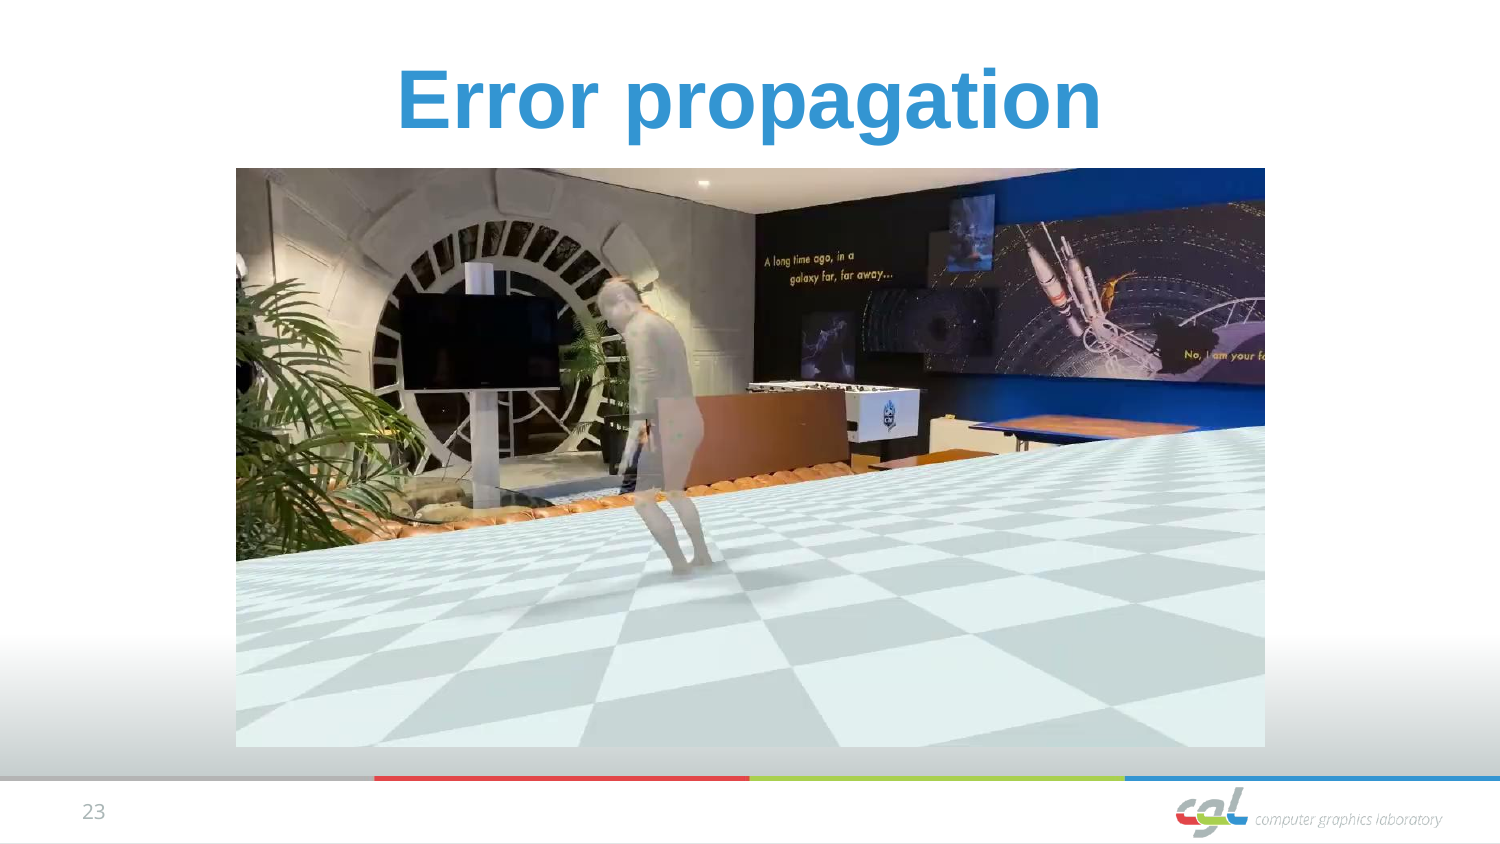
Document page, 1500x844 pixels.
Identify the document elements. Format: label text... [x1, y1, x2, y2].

picture [236, 168, 1265, 748]
picture [0, 776, 1500, 844]
title Error propagation [52, 0, 1449, 116]
slide_number ‹#› [52, 800, 136, 824]
